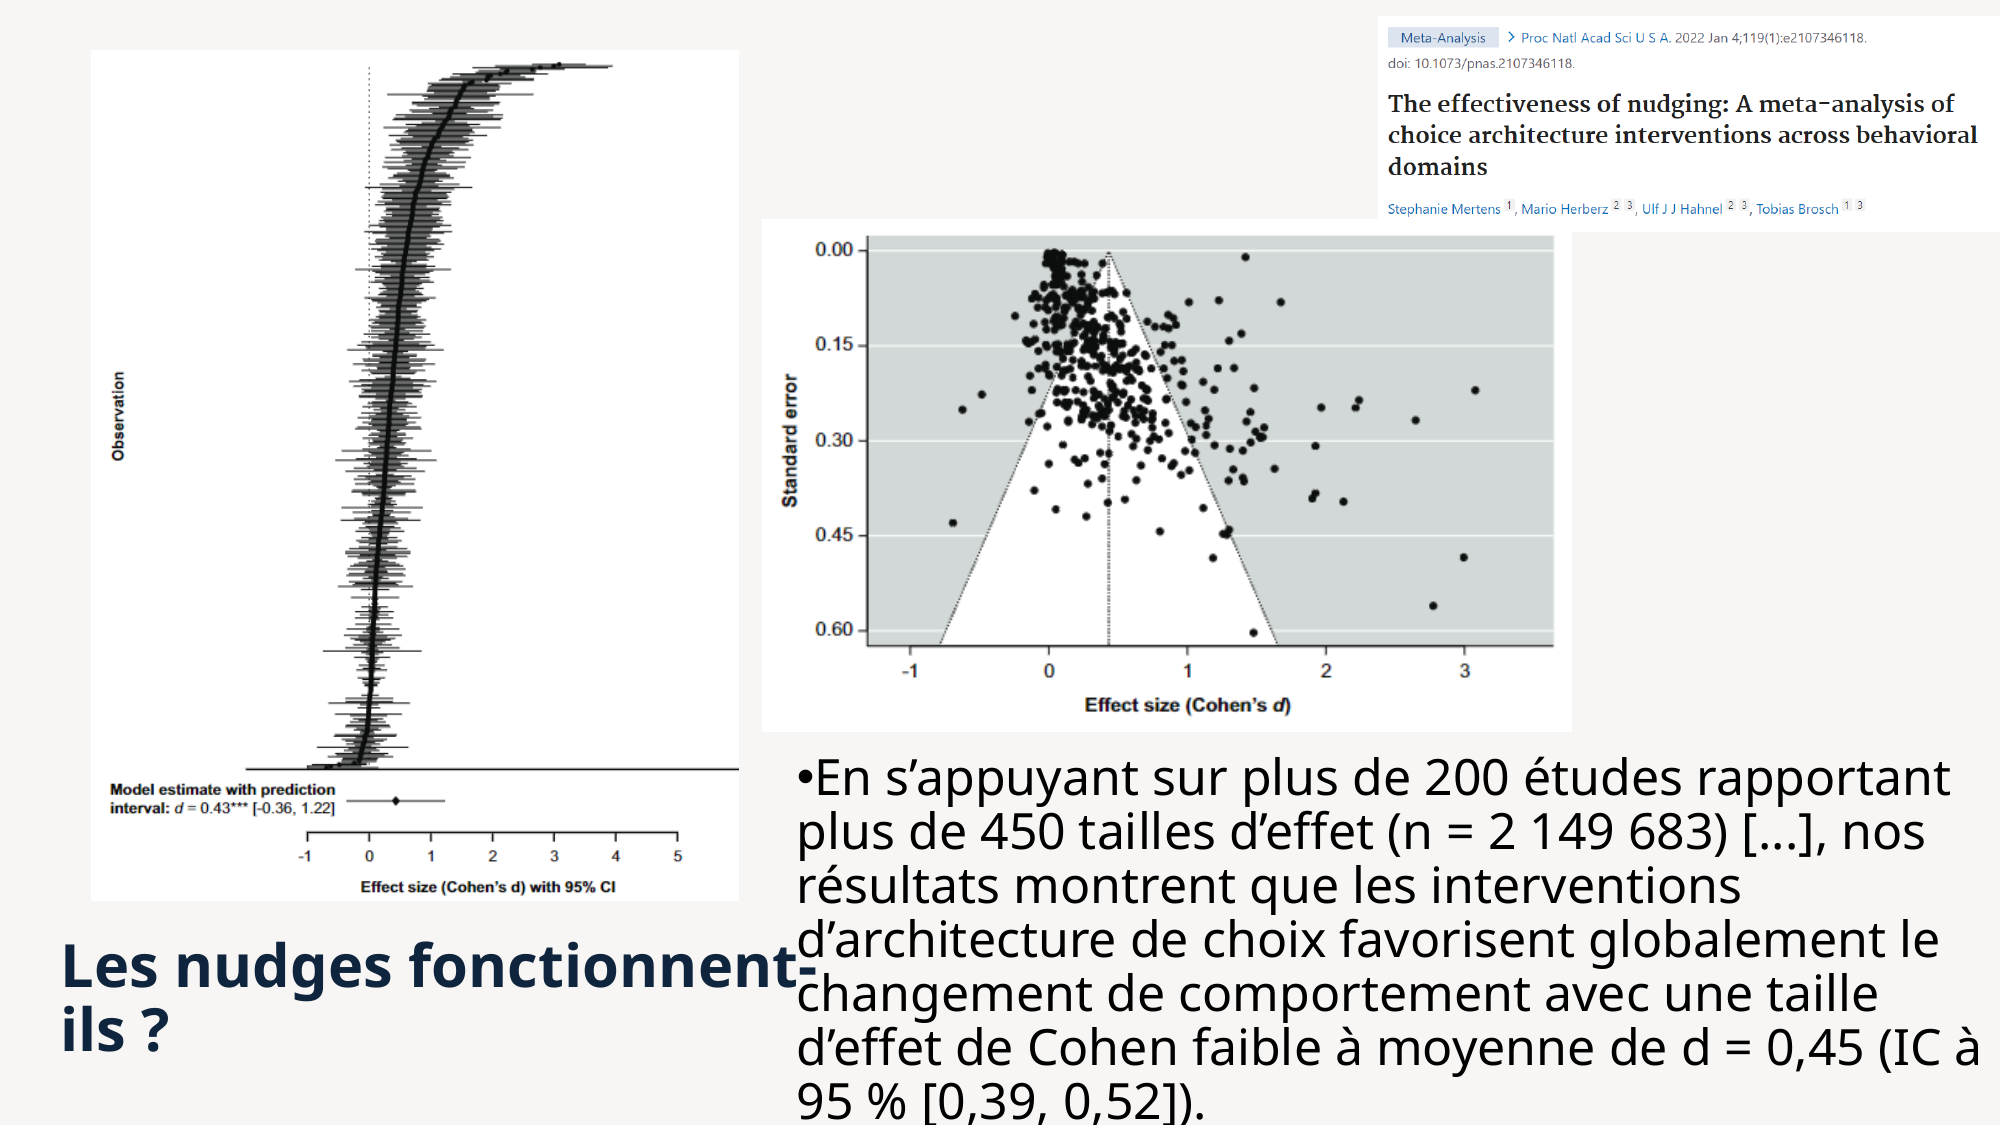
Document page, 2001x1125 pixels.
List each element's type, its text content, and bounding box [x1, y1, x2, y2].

picture [762, 16, 2000, 732]
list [91, 50, 739, 901]
text_box En s’appuyant sur plus de 200 études rapportant plus de 450 tailles d’effet (n = 2 149 683) [...], nos résultats montrent que les interventions d’architecture de choix favorisent globalement le changement de comportement avec une taille d’effet de Cohen faible à moyenne de d = 0,45 (IC à 95 % [0,39, 0,52]). [781, 744, 2000, 984]
title Les nudges fonctionnent-ils ? [45, 928, 861, 1073]
